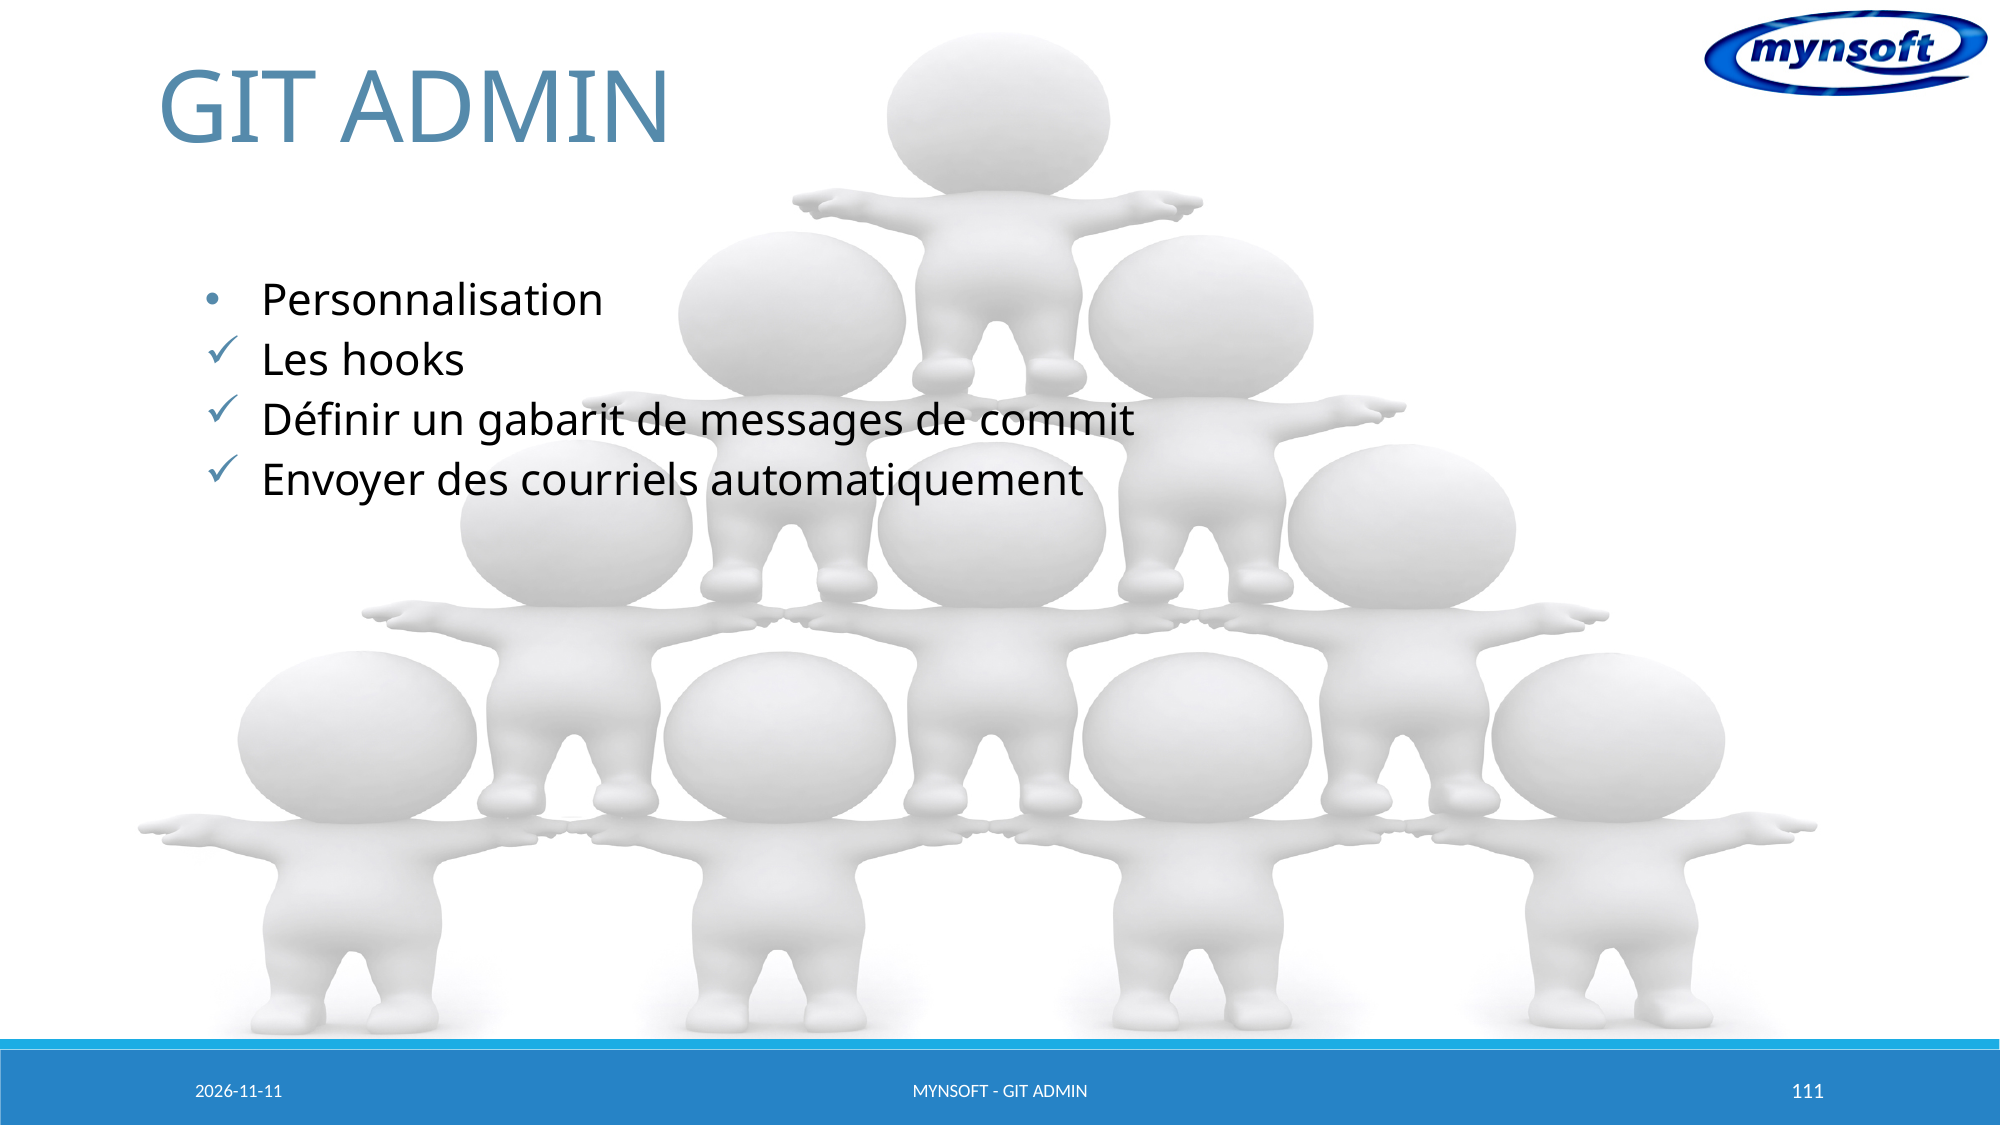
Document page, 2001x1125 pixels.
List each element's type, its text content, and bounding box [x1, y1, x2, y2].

list Personnalisation Les hooks Définir un gabarit de messages de commit Envoyer des courriels automatiquement [156, 270, 1696, 978]
slide_number 111 [1624, 1059, 1840, 1120]
title GIT ADMIN [156, 46, 1647, 178]
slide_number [180, 1059, 586, 1120]
picture [0, 0, 2001, 1125]
footer MYNSOFT - GIT ADMIN [604, 1059, 1396, 1120]
